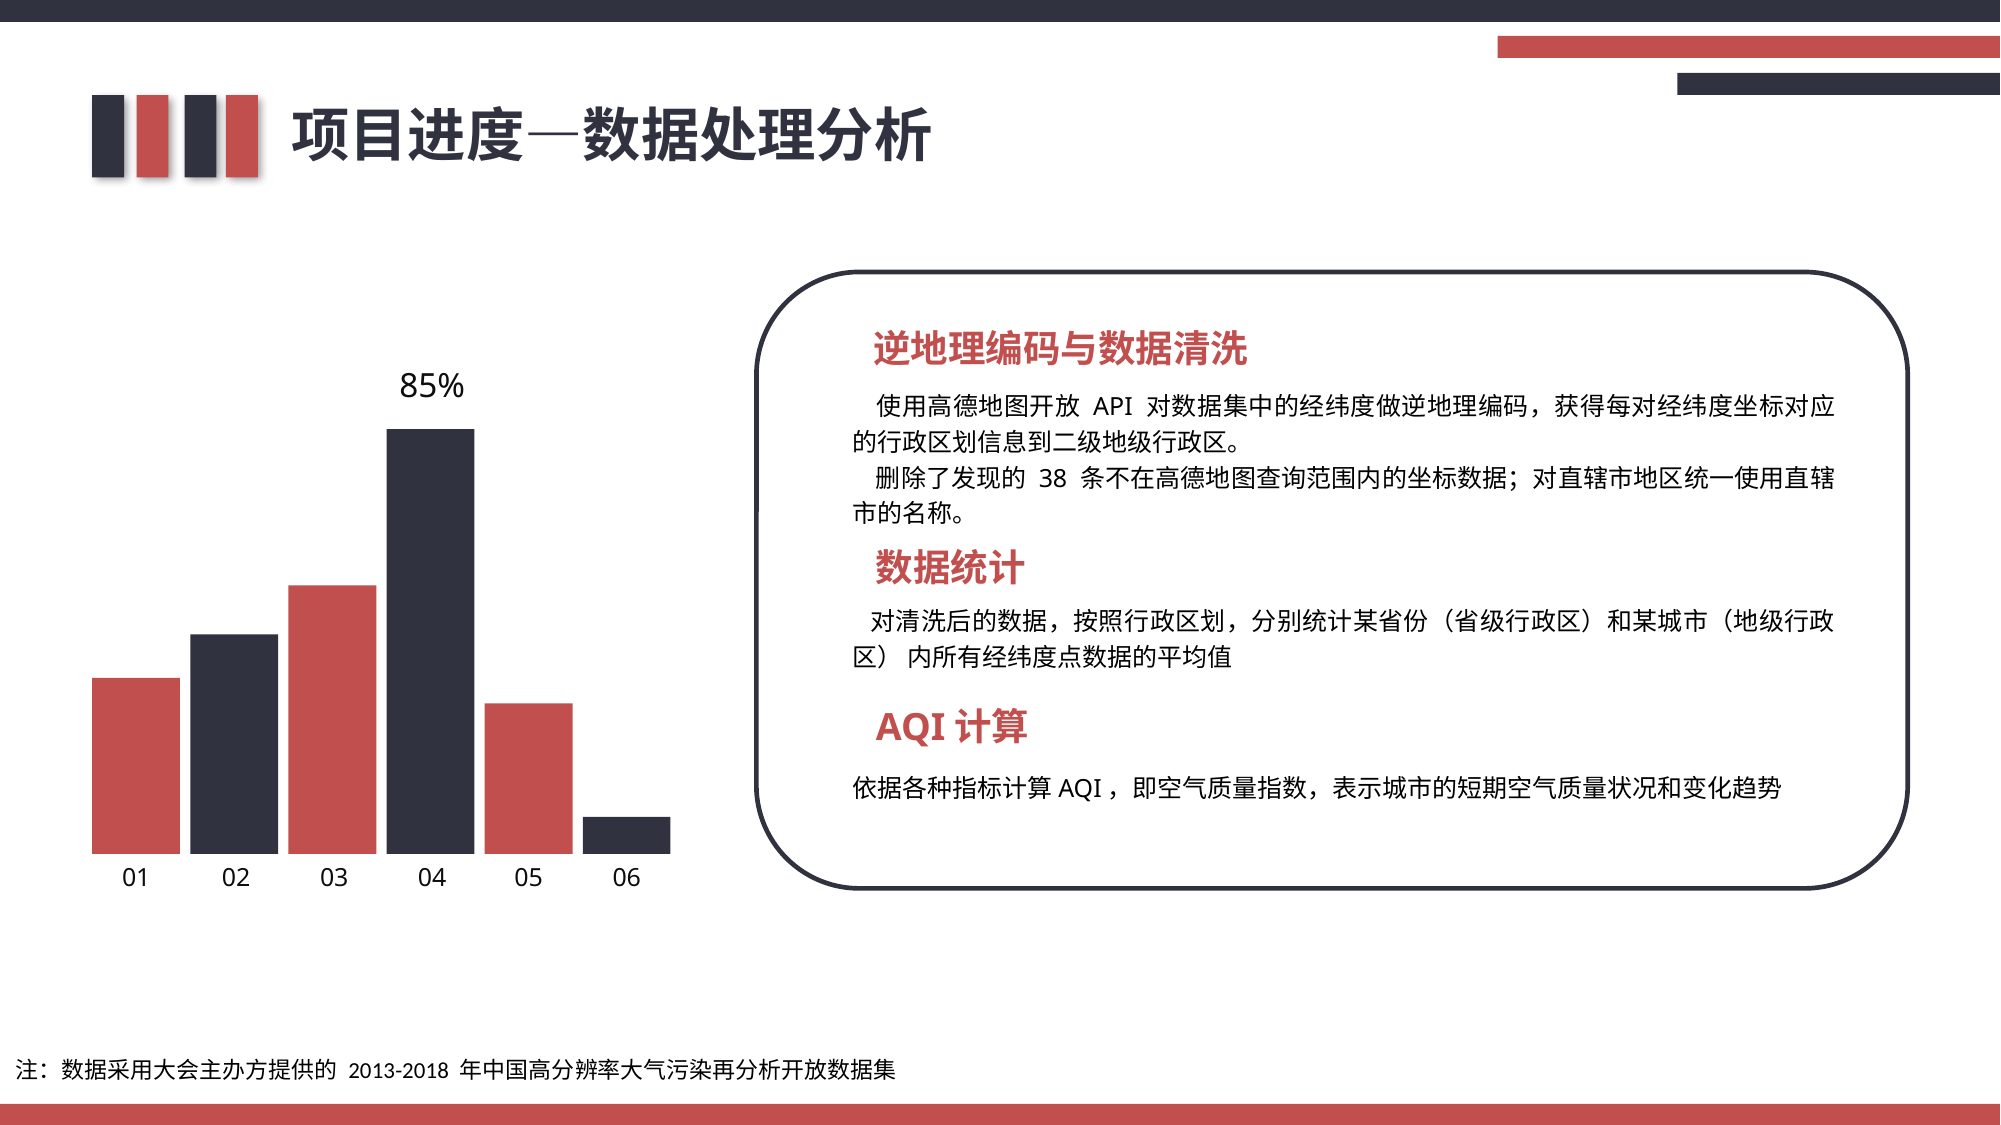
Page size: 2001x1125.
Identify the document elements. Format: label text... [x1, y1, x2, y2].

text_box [766, 527, 1850, 678]
text_box 项目进度—数据处理分析 [276, 90, 969, 176]
text_box 注：数据采用大会主办方提供的 2013-2018 年中国高分辨率大气污染再分析开放数据集 [0, 1048, 969, 1091]
text_box [1676, 72, 2000, 96]
text_box [755, 270, 1909, 890]
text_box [92, 357, 671, 912]
text_box [0, 1103, 2000, 1125]
text_box [1496, 35, 2000, 59]
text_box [92, 95, 258, 178]
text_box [826, 308, 1850, 527]
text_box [768, 686, 1850, 809]
text_box [0, 0, 2000, 23]
